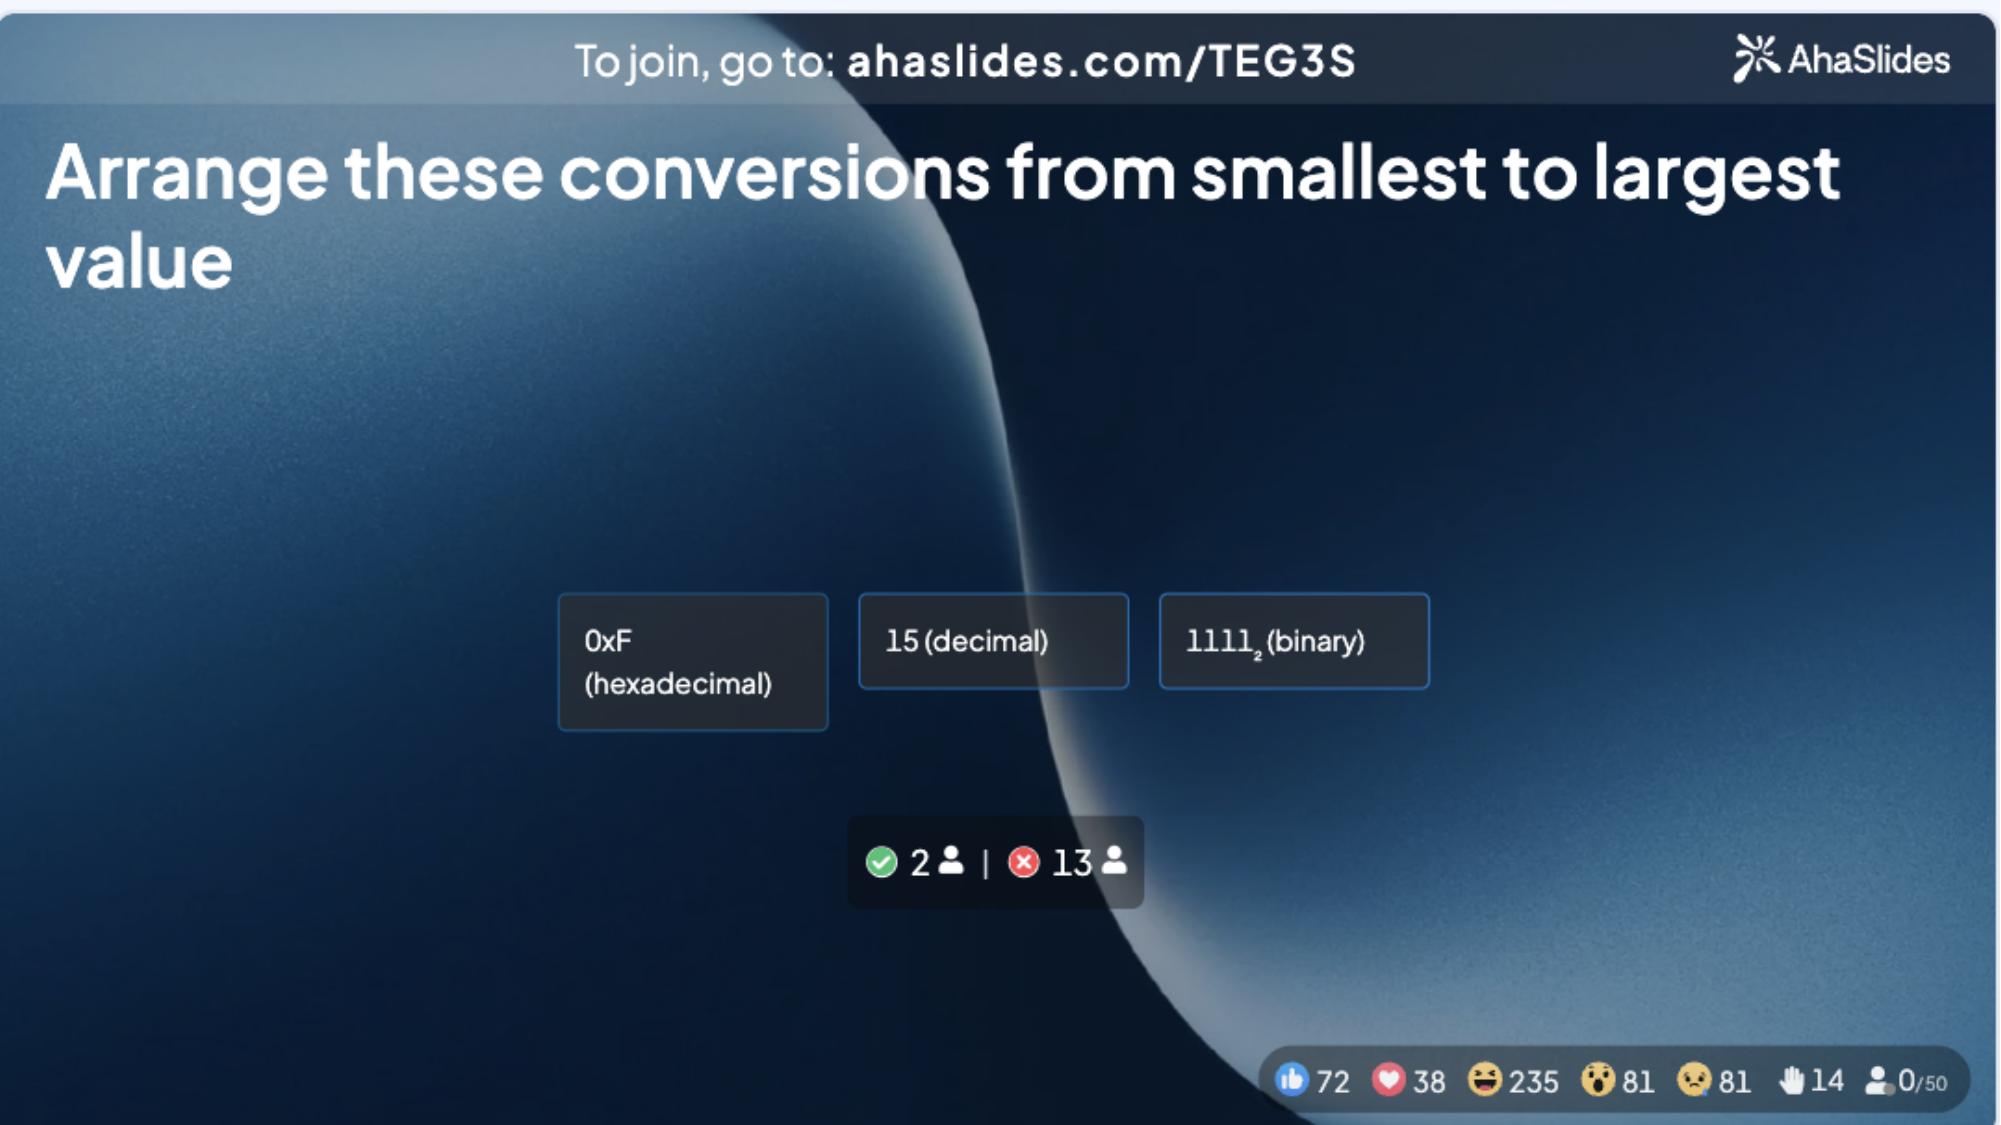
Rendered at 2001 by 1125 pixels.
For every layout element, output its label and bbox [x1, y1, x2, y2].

list [0, 0, 2000, 1125]
